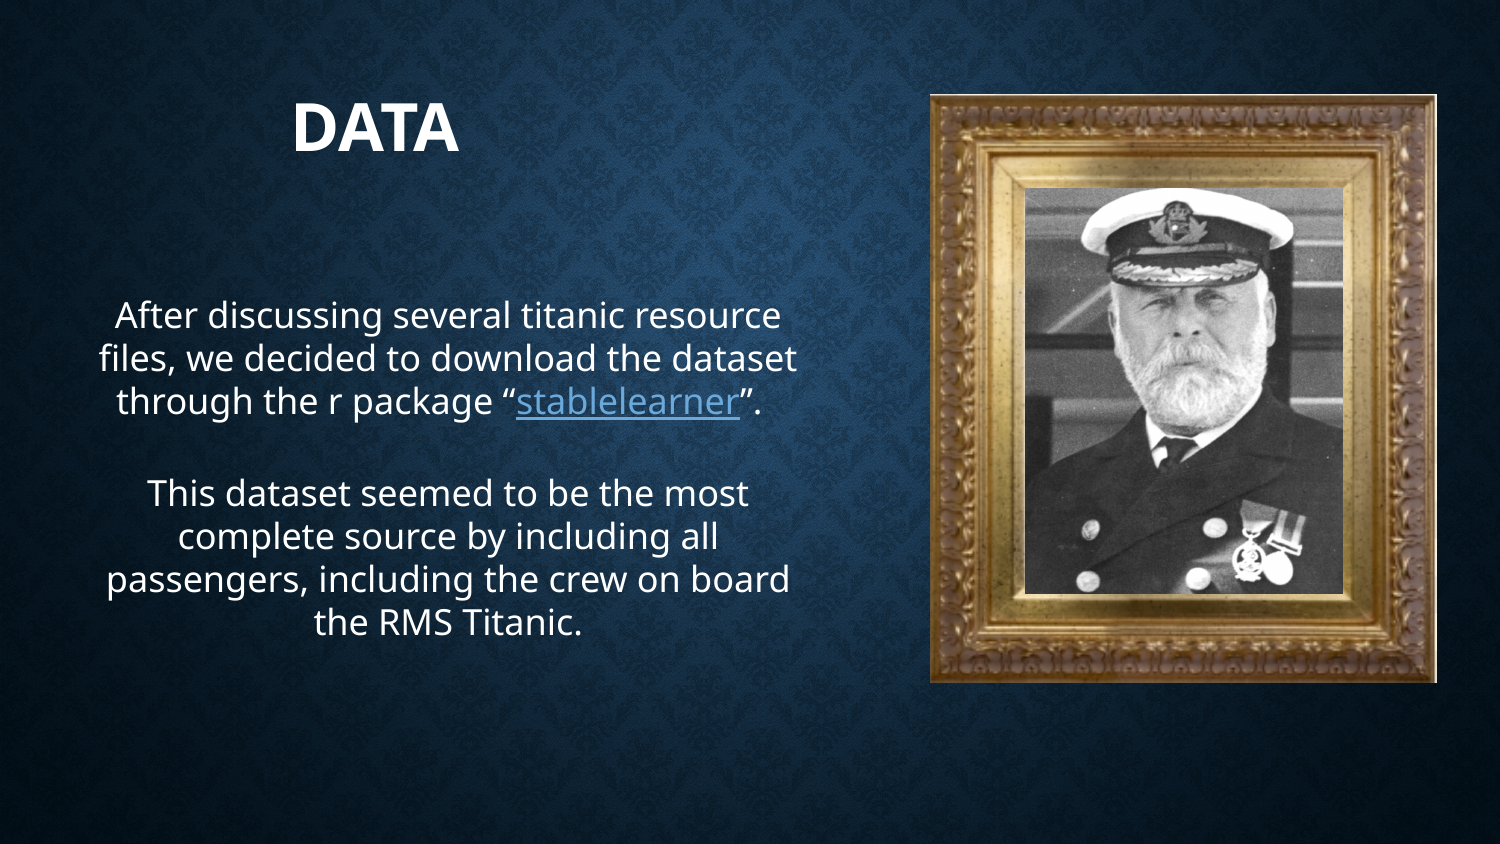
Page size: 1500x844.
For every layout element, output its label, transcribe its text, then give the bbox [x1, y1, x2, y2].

picture [930, 93, 1437, 683]
subtitle After discussing several titanic resource files, we decided to download the dataset through the r package “stablelearner”. This dataset seemed to be the most complete source by including all passengers, including the crew on board the RMS Titanic. [43, 277, 837, 663]
title Data [43, 40, 708, 182]
